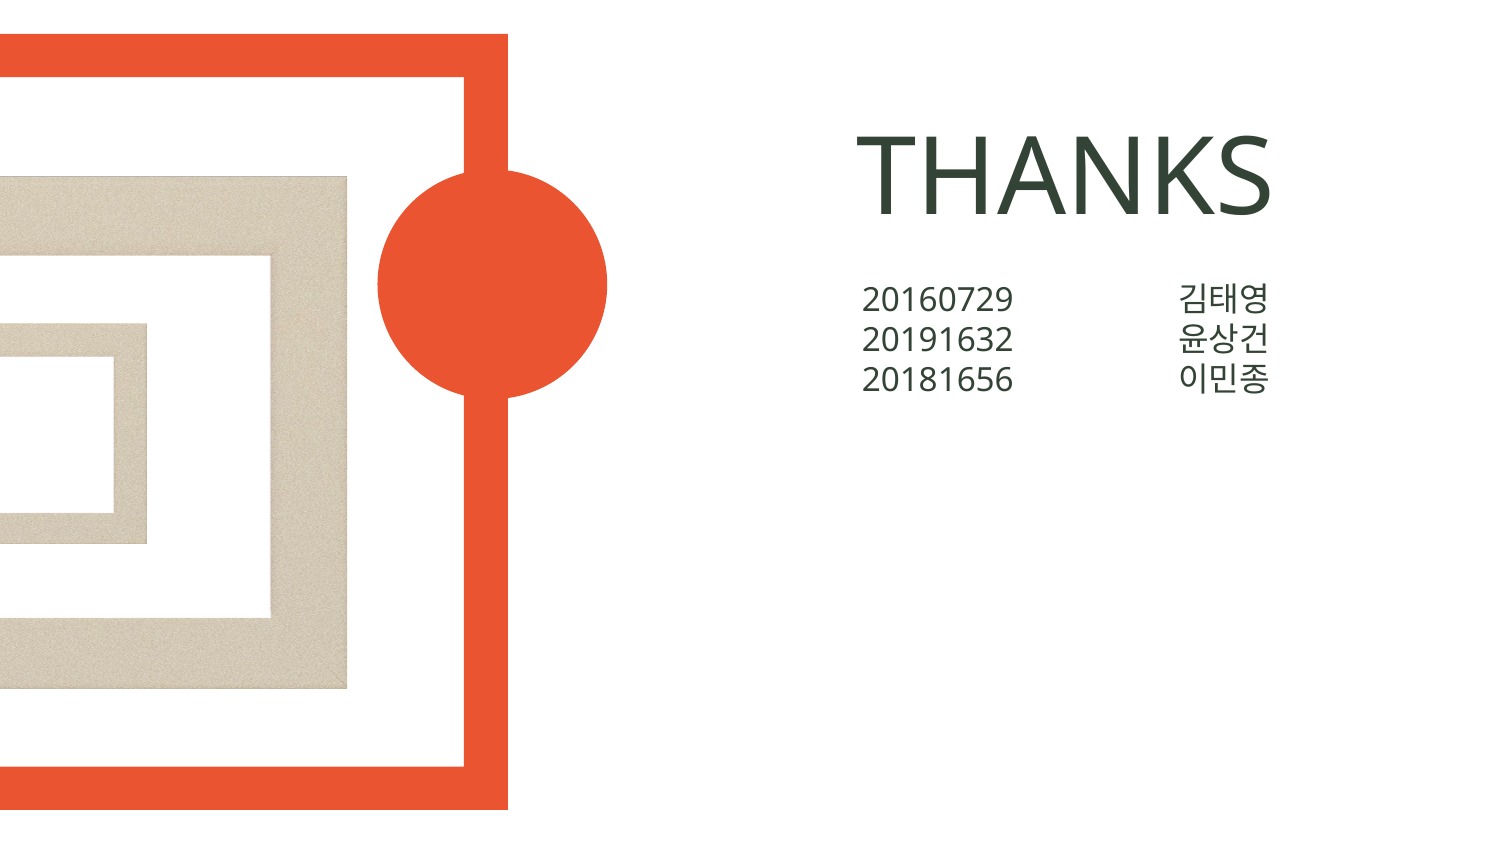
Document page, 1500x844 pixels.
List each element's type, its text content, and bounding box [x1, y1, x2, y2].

subtitle 20160729 김태영 20191632 윤상건 20181656 이민종 [792, 263, 1339, 492]
title THANKS [750, 88, 1382, 252]
picture [0, 154, 348, 689]
text_box [681, 74, 1458, 716]
